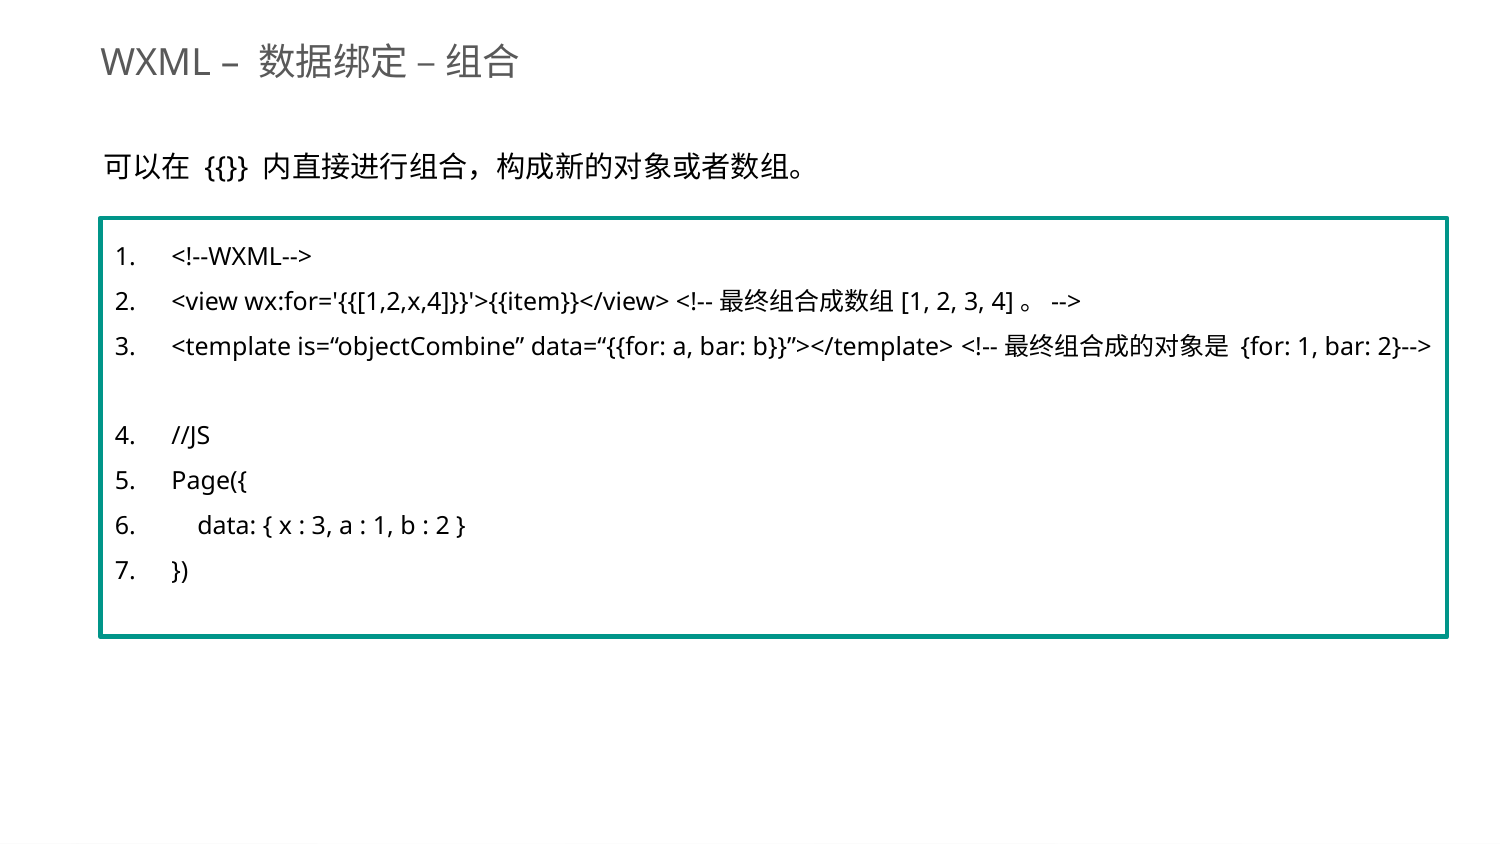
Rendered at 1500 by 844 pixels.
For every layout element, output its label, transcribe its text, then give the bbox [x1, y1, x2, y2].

text_box <!--WXML--> <view wx:for='{{[1,2,x,4]}}'>{{item}}</view> <!--最终组合成数组[1, 2, 3, 4]。--> <template is=“objectCombine” data=“{{for: a, bar: b}}”></template> <!--最终组合成的对象是 {for: 1, bar: 2}--> //JS Page({ data: { x : 3, a : 1, b : 2 } }) [98, 216, 1449, 639]
text_box 可以在 {{}} 内直接进行组合，构成新的对象或者数组。 [88, 123, 1247, 191]
text_box WXML – 数据绑定 – 组合 [100, 28, 857, 92]
